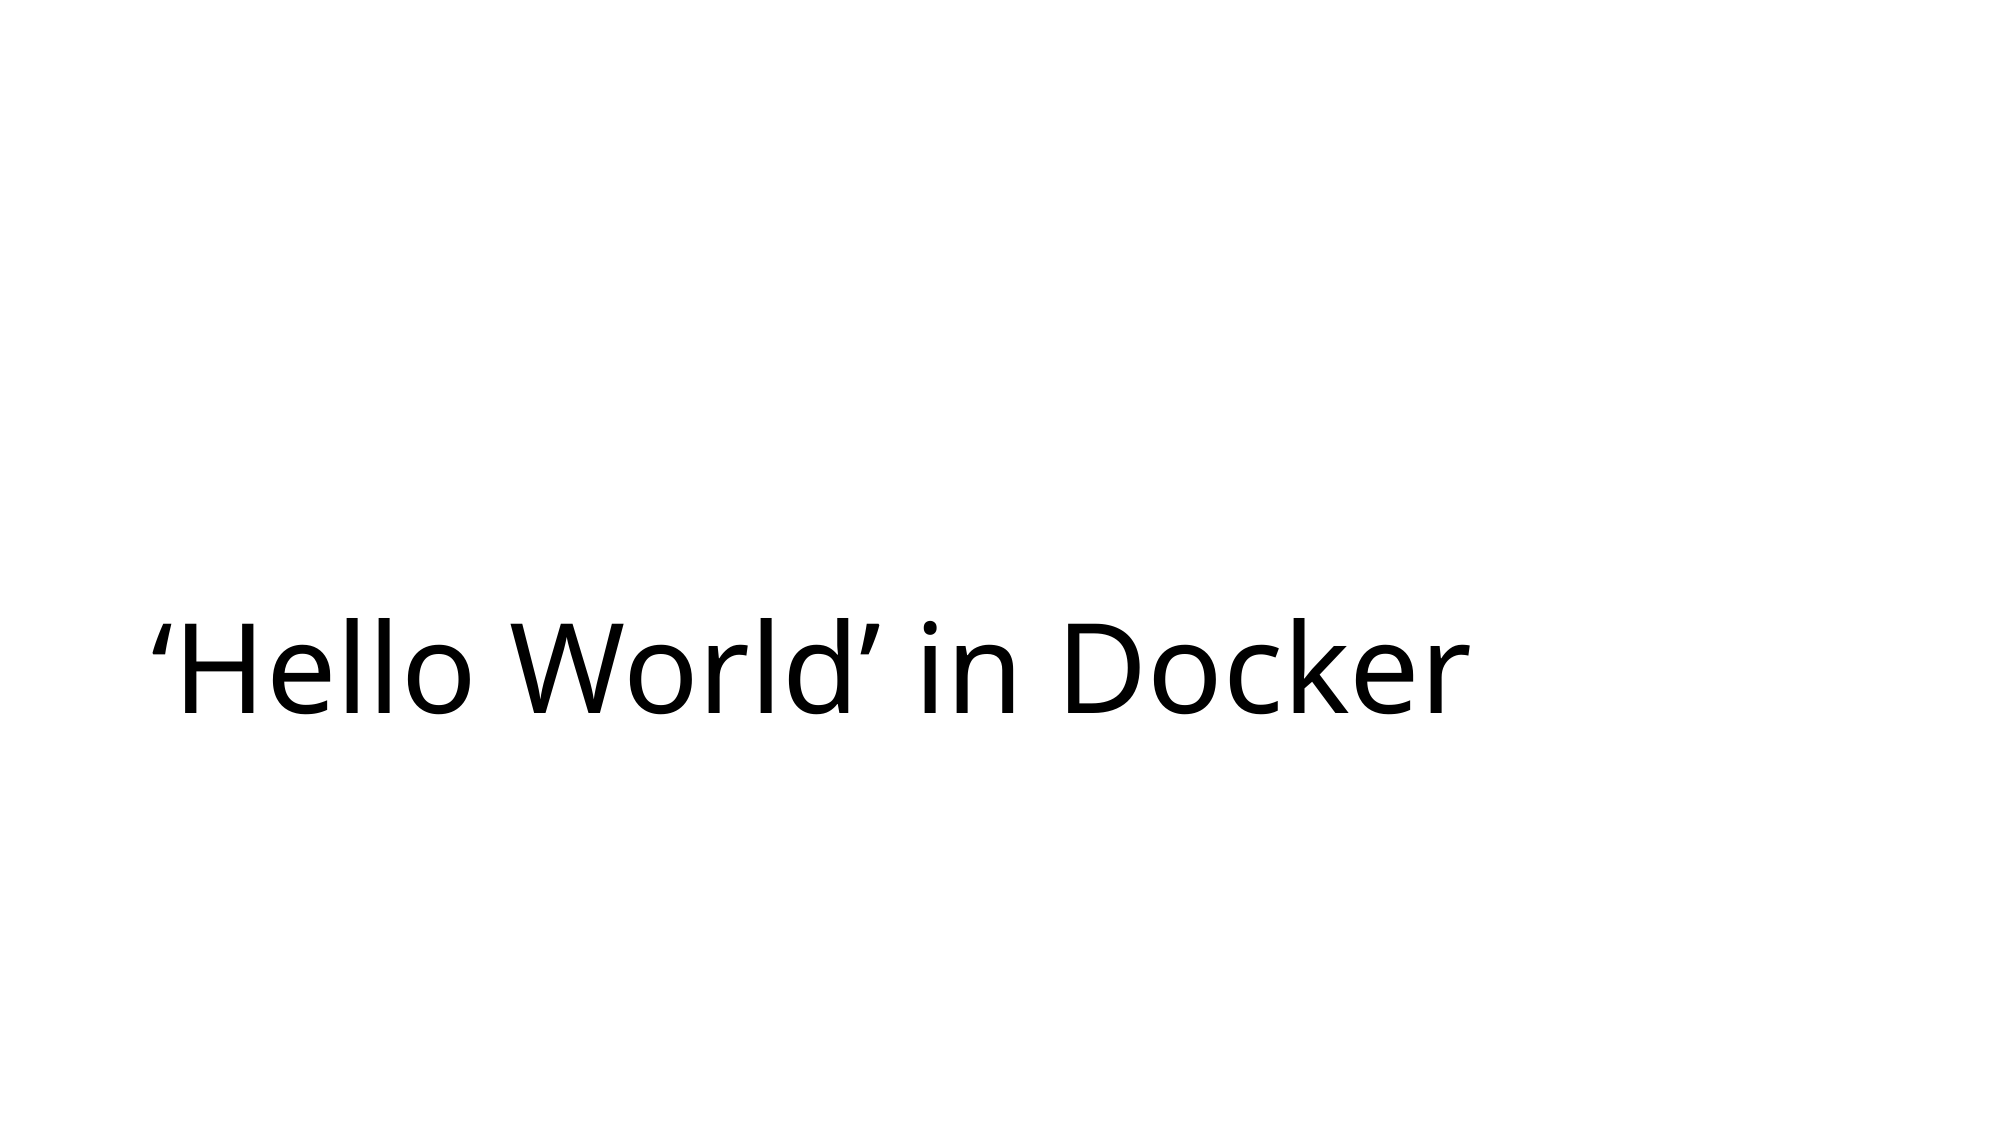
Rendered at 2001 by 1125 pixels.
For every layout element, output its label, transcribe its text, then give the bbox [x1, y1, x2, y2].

title ‘Hello World’ in Docker [136, 280, 1862, 749]
